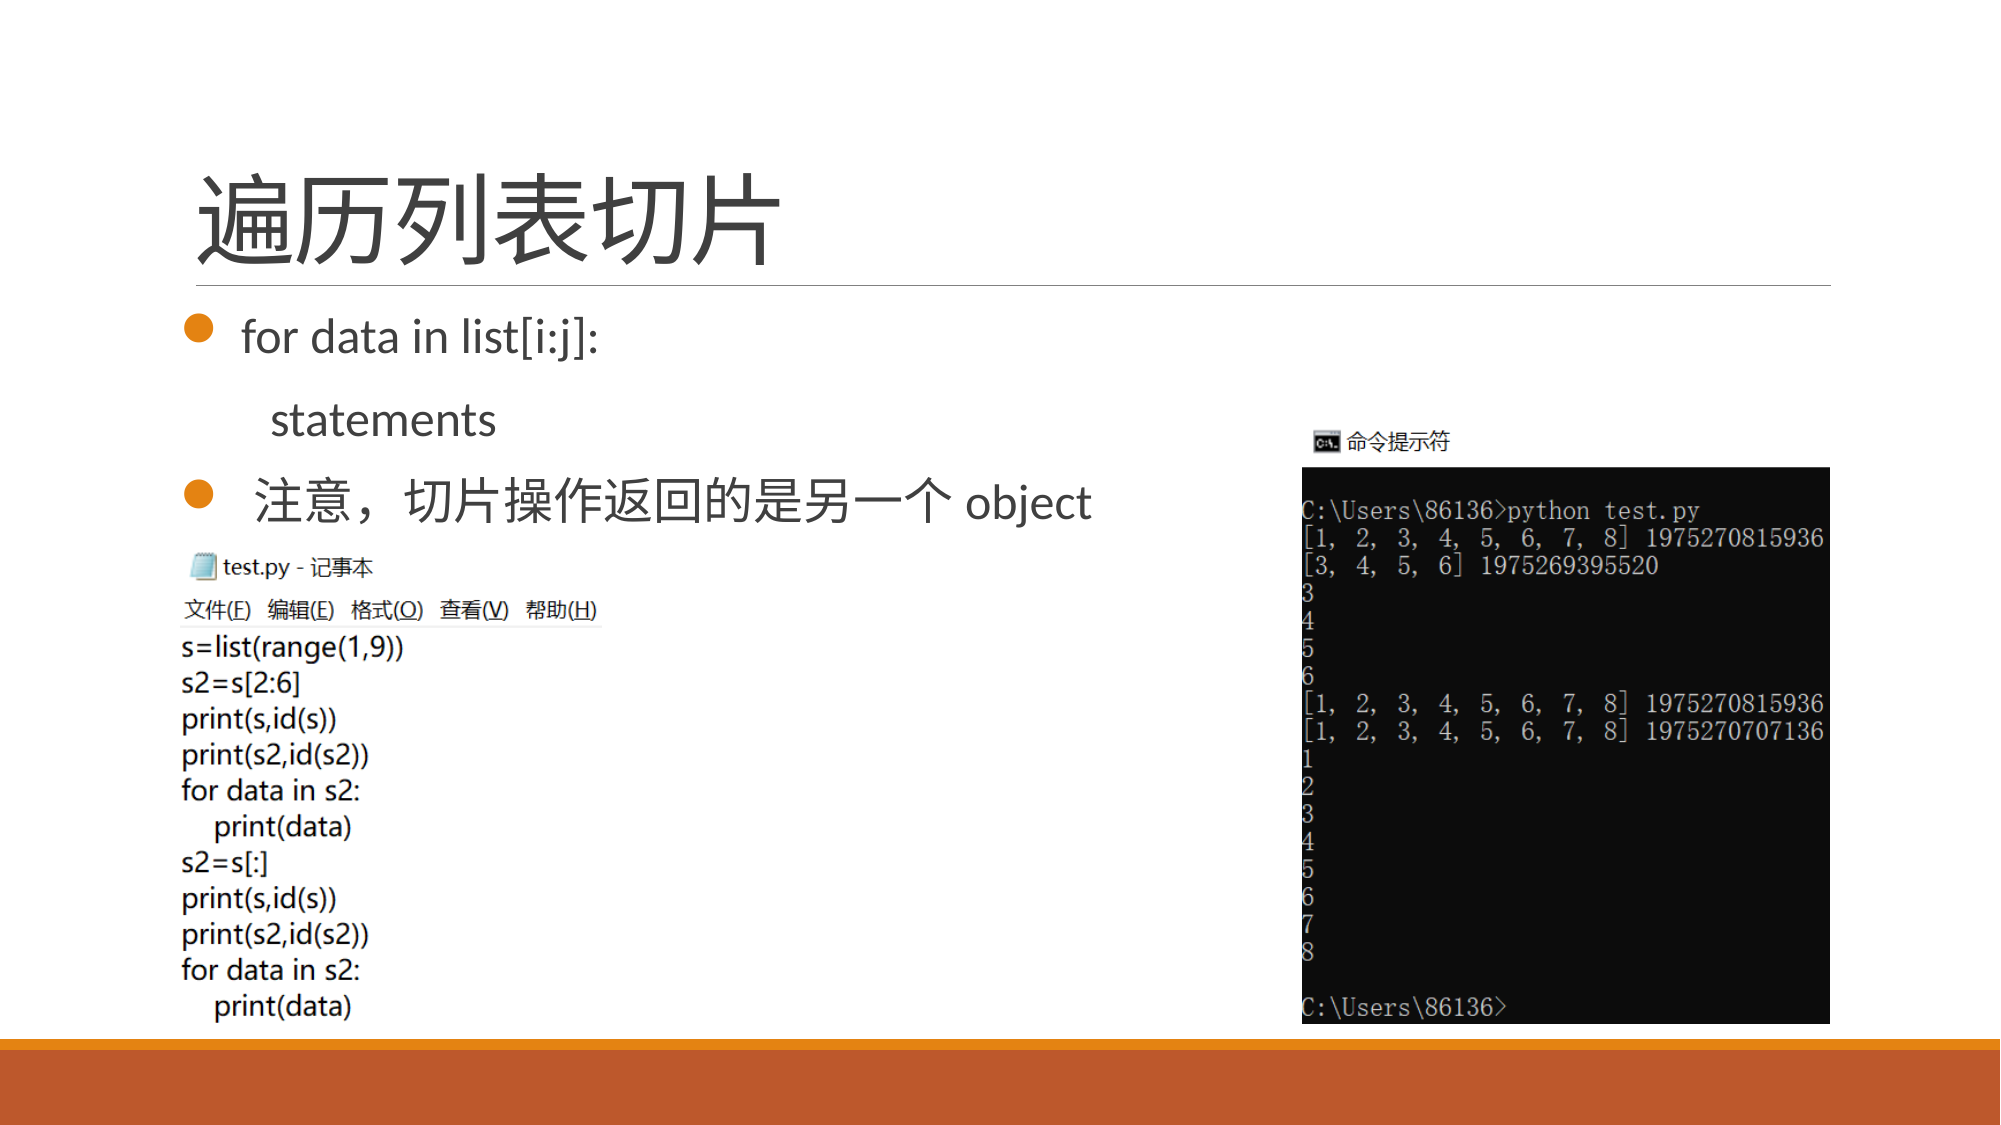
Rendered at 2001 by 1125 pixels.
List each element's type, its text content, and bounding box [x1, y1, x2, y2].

picture [1301, 419, 1831, 1025]
title 遍历列表切片 [180, 47, 1830, 285]
picture [179, 548, 603, 1025]
list for data in list[i:j]: statements 注意，切片操作返回的是另一个object [180, 302, 1830, 963]
